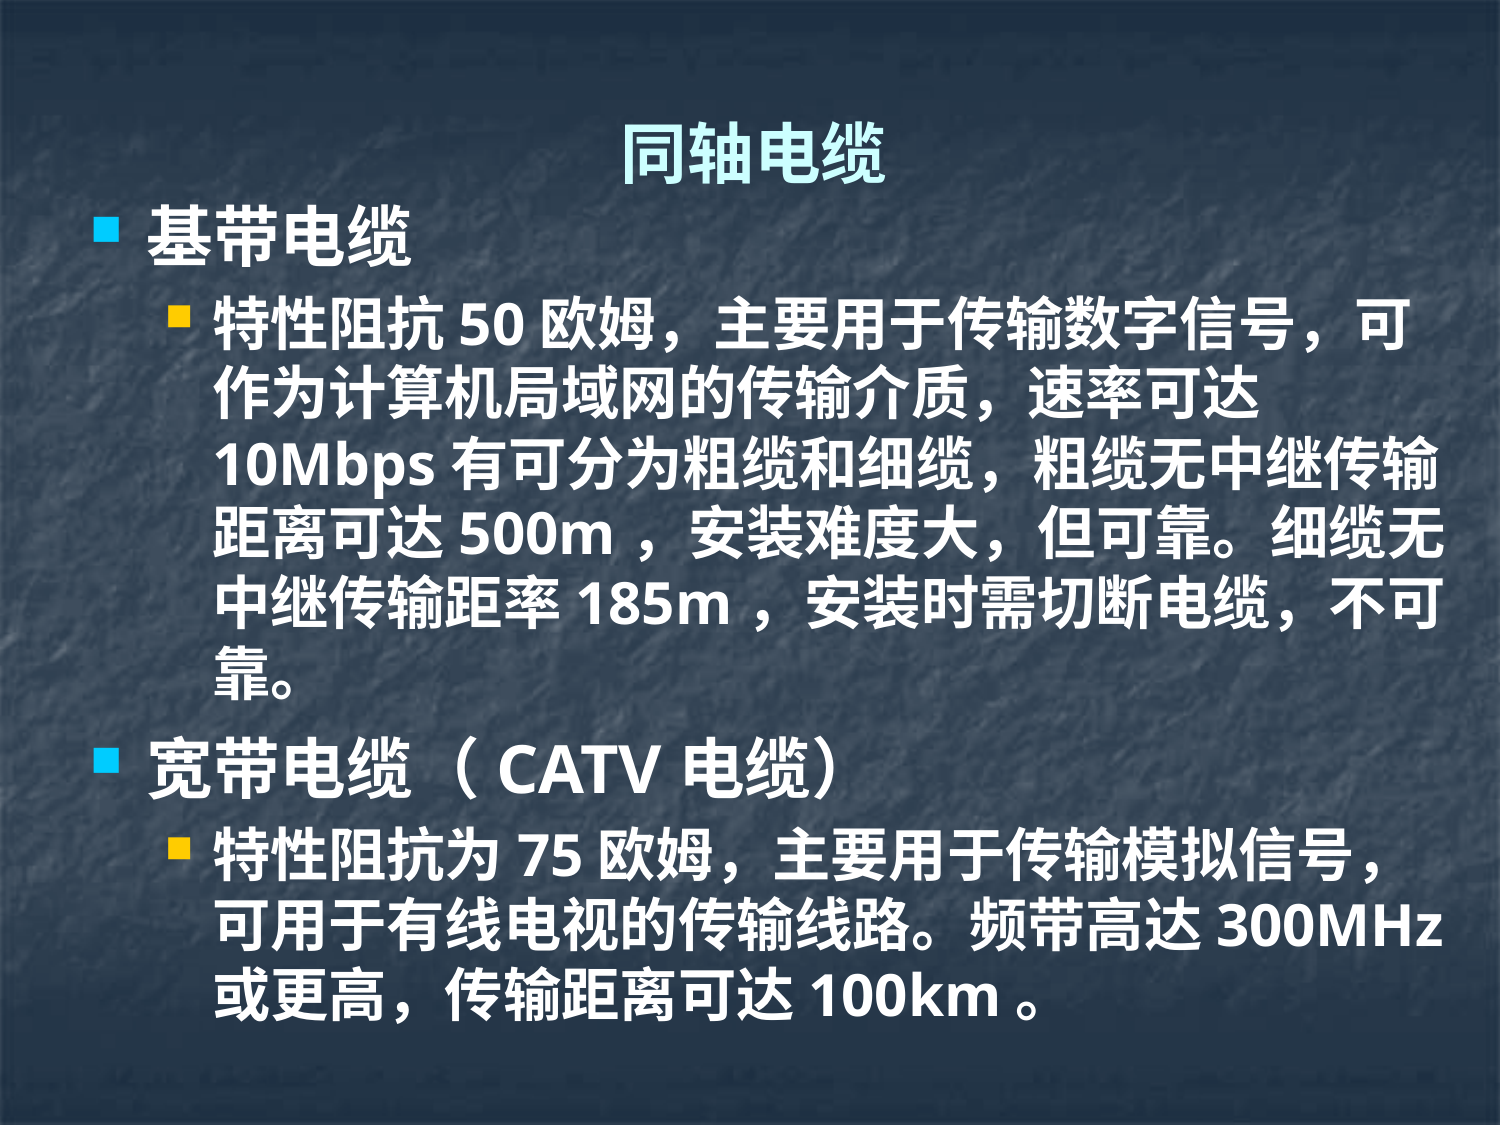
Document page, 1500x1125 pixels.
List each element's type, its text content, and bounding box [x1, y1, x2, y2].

title 同轴电缆 [41, 35, 1468, 200]
list 基带电缆 特性阻抗50欧姆，主要用于传输数字信号，可作为计算机局域网的传输介质，速率可达10Mbps有可分为粗缆和细缆，粗缆无中继传输距离可达500m，安装难度大，但可靠。细缆无中继传输距率185m，安装时需切断电缆，不可靠。 宽带电缆（CATV电缆） 特性阻抗为75欧姆，主要用于传输模拟信号，可用于有线电视的传输线路。频带高达300MHz或更高，传输距离可达100km。 [75, 187, 1463, 1050]
